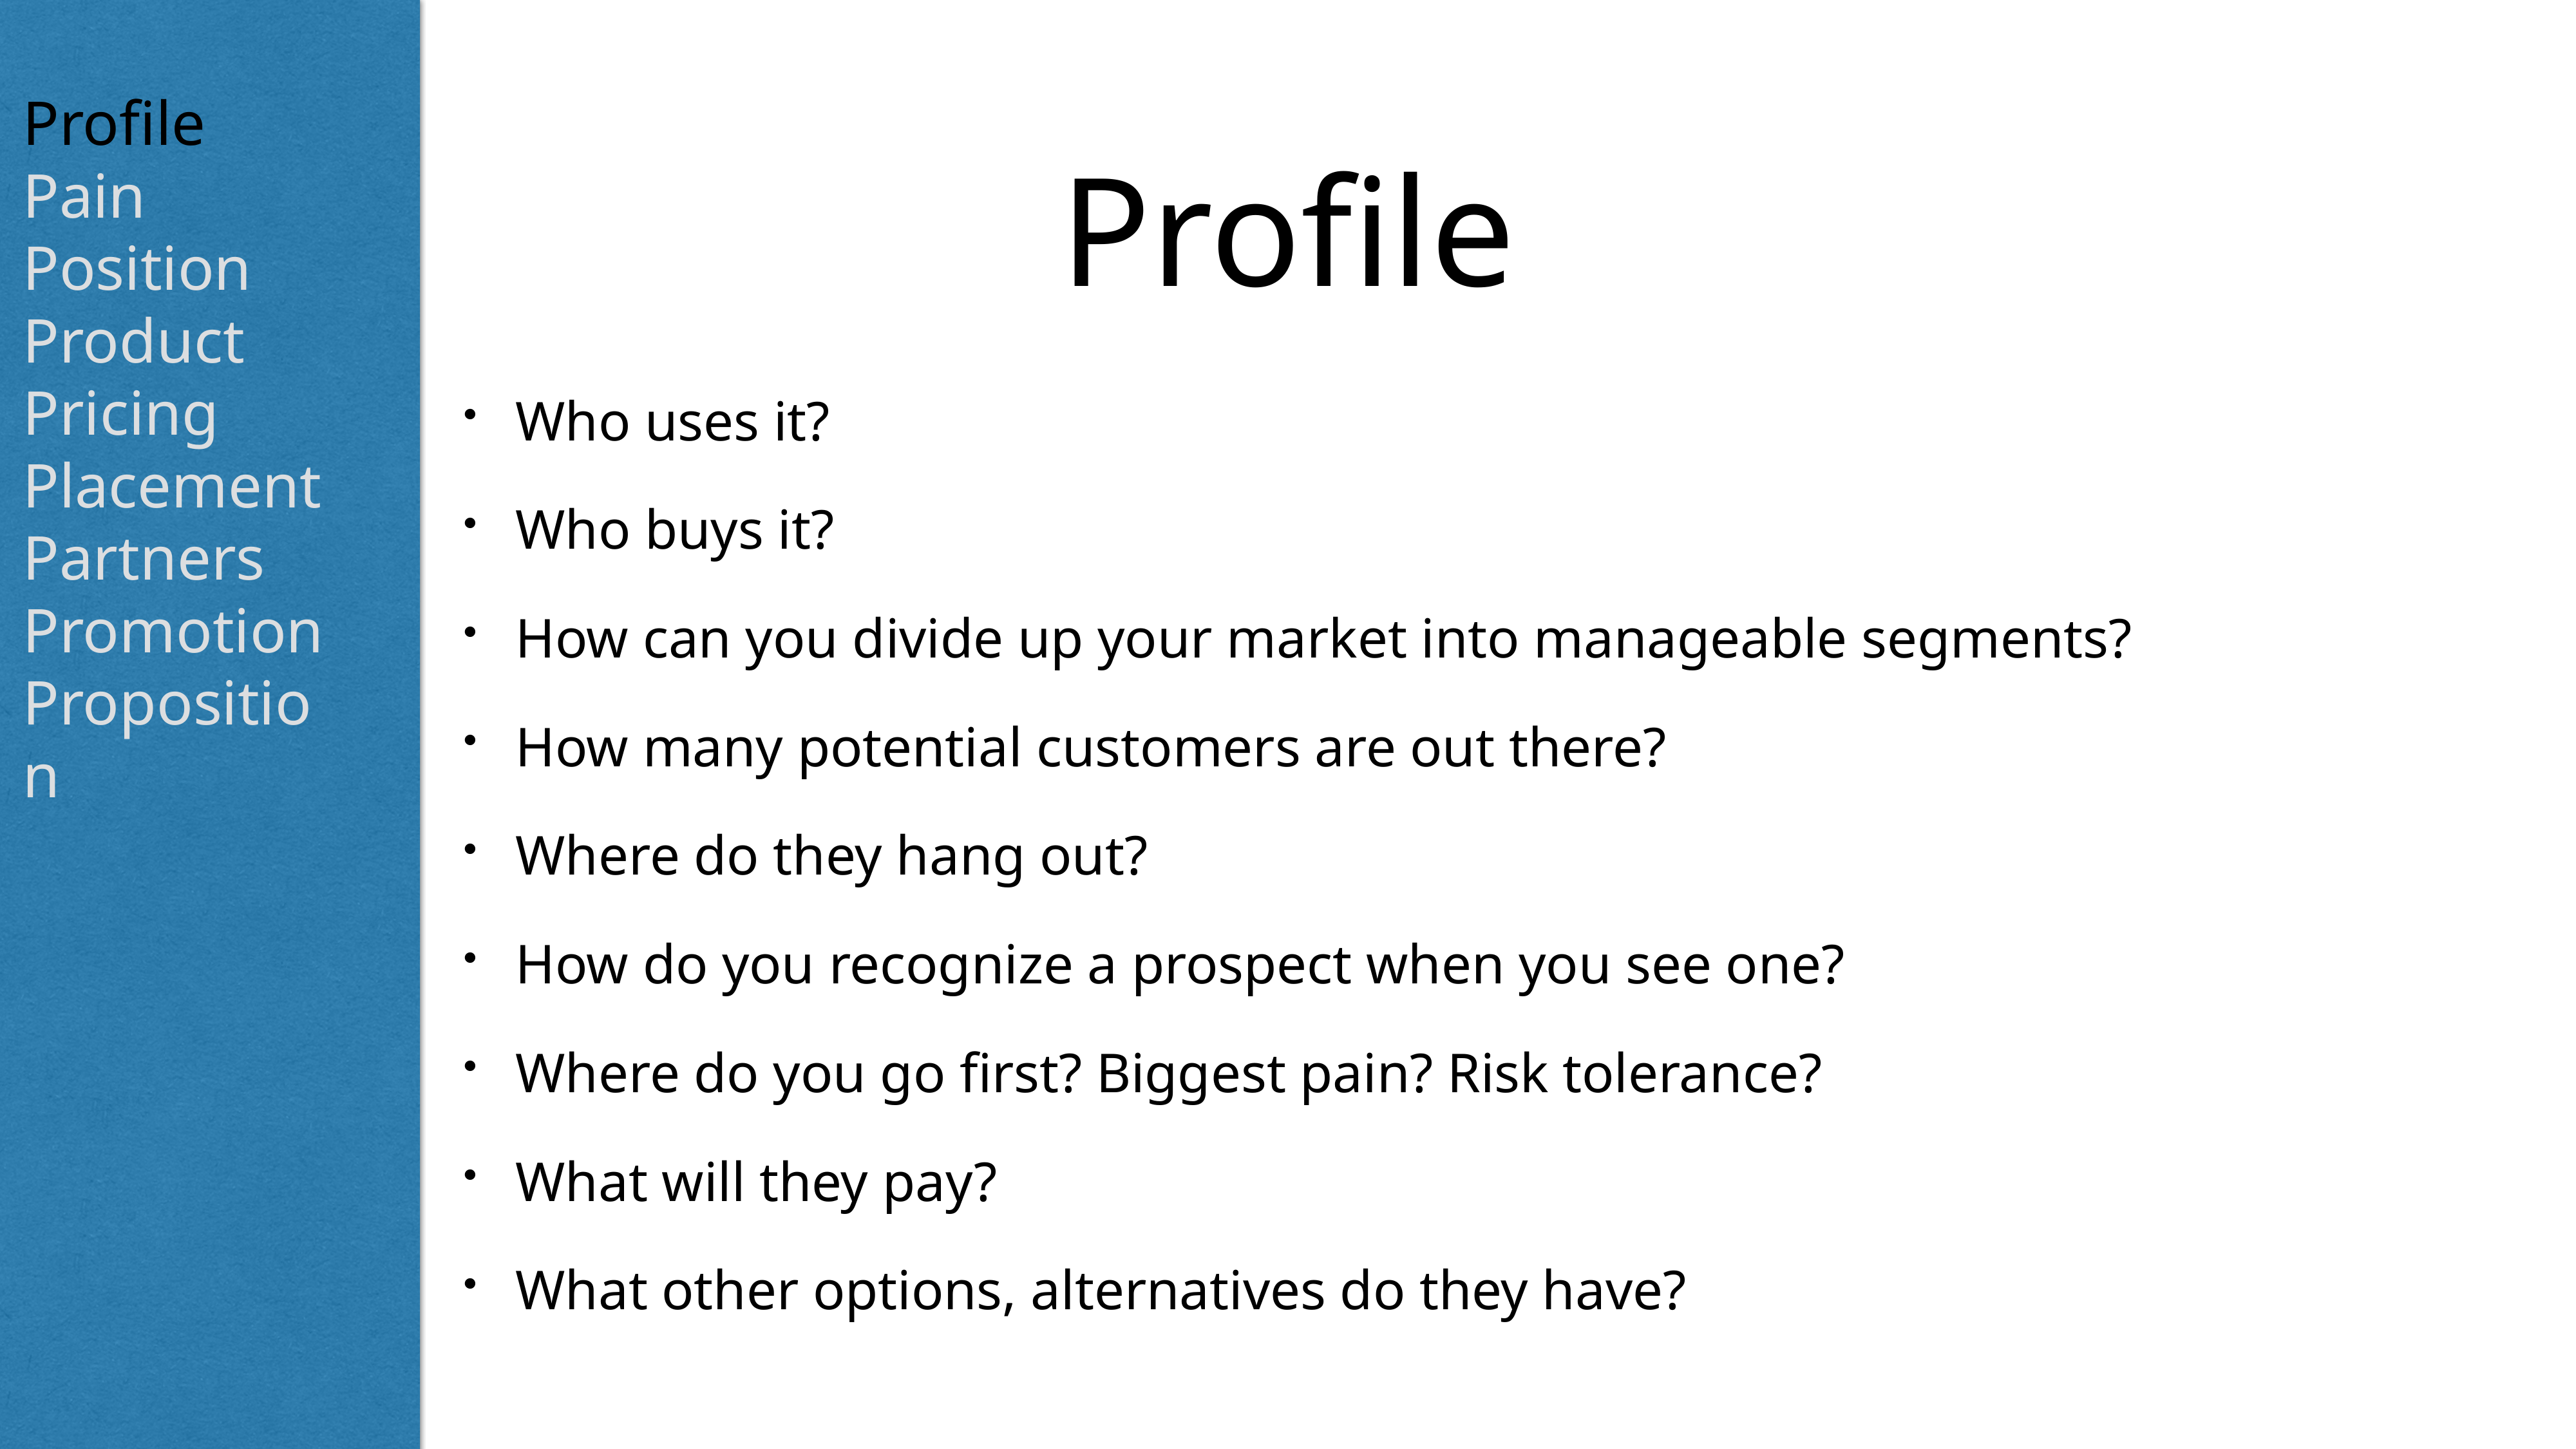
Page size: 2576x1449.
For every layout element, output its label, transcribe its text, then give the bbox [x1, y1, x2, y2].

text_box Profile Pain Position Product Pricing Placement Partners Promotion Proposition [23, 84, 326, 716]
title Profile [463, 66, 2113, 386]
text_box [0, 0, 421, 1449]
list Who uses it? Who buys it? How can you divide up your market into manageable segments? How many potential customers are out there? Where do they hang out? How do you recognize a prospect when you see one? Where do you go first? Biggest pain? Risk tolerance? What will they pay? What other options, alternatives do they have? [463, 386, 2349, 1321]
